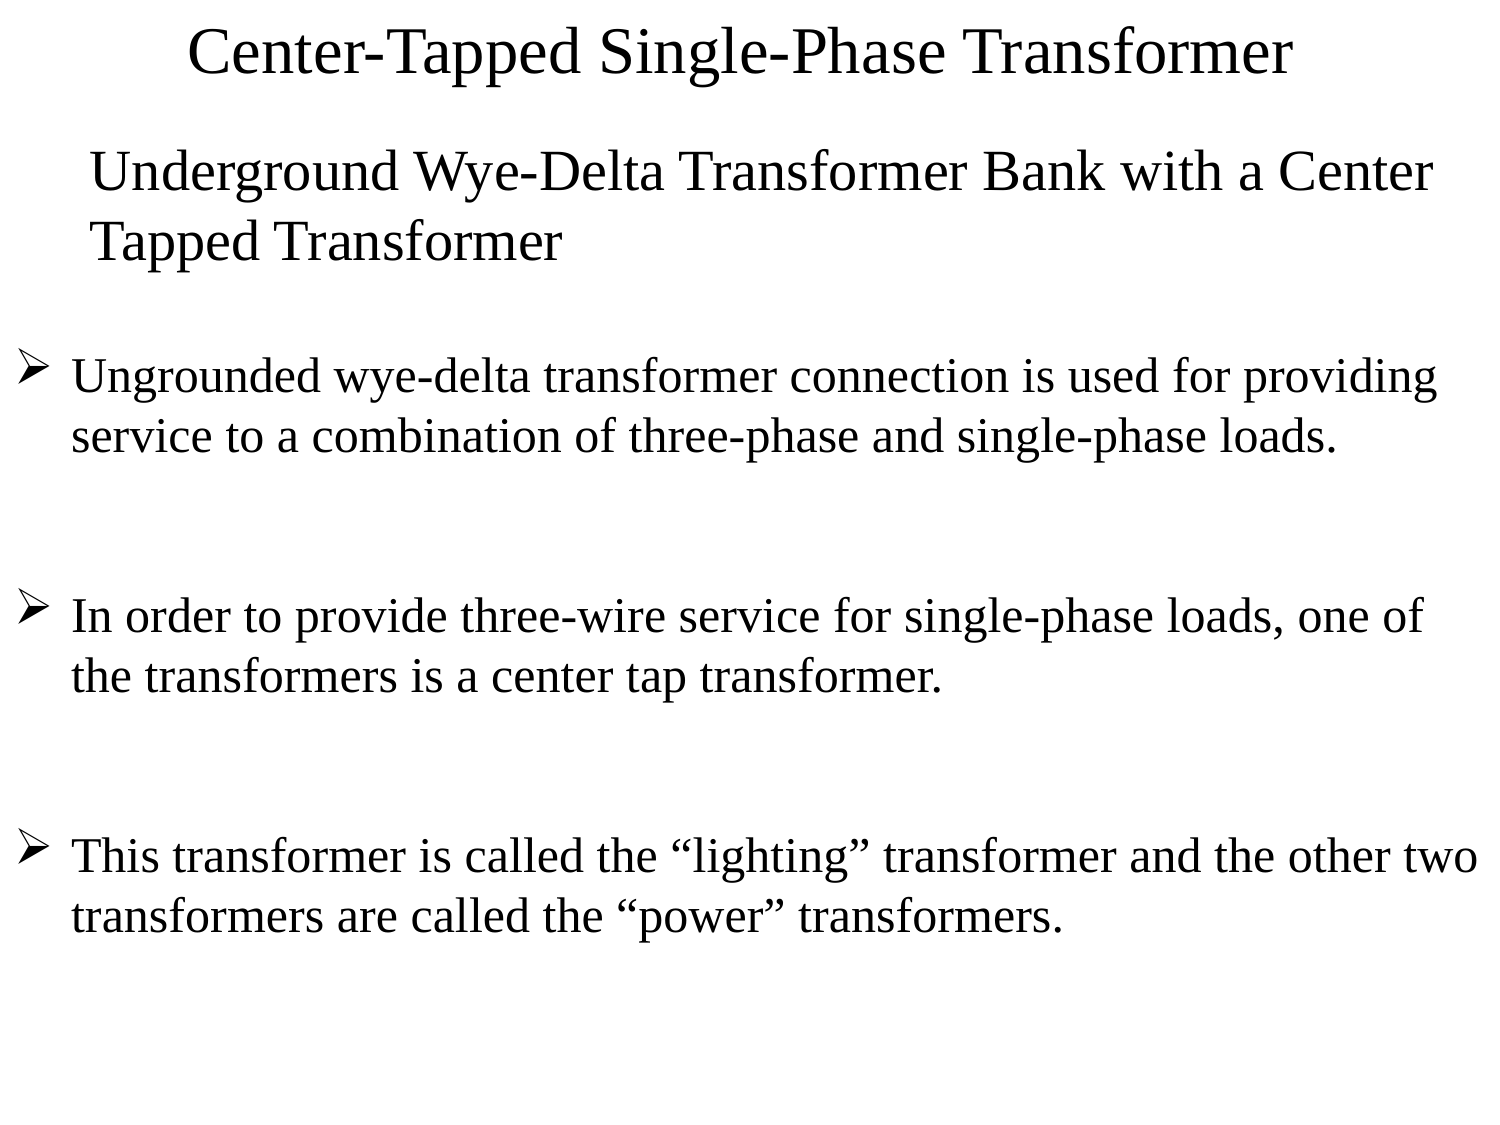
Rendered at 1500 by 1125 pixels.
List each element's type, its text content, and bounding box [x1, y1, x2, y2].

text_box Center-Tapped Single-Phase Transformer [0, 0, 1500, 95]
text_box Underground Wye-Delta Transformer Bank with a Center Tapped Transformer Ungrounded wye-delta transformer connection is used for providing service to a combination of three-phase and single-phase loads. In order to provide three-wire service for single-phase loads, one of the transformers is a center tap transformer. This transformer is called the “lighting” transformer and the other two transformers are called the “power” transformers. [0, 125, 1500, 1085]
